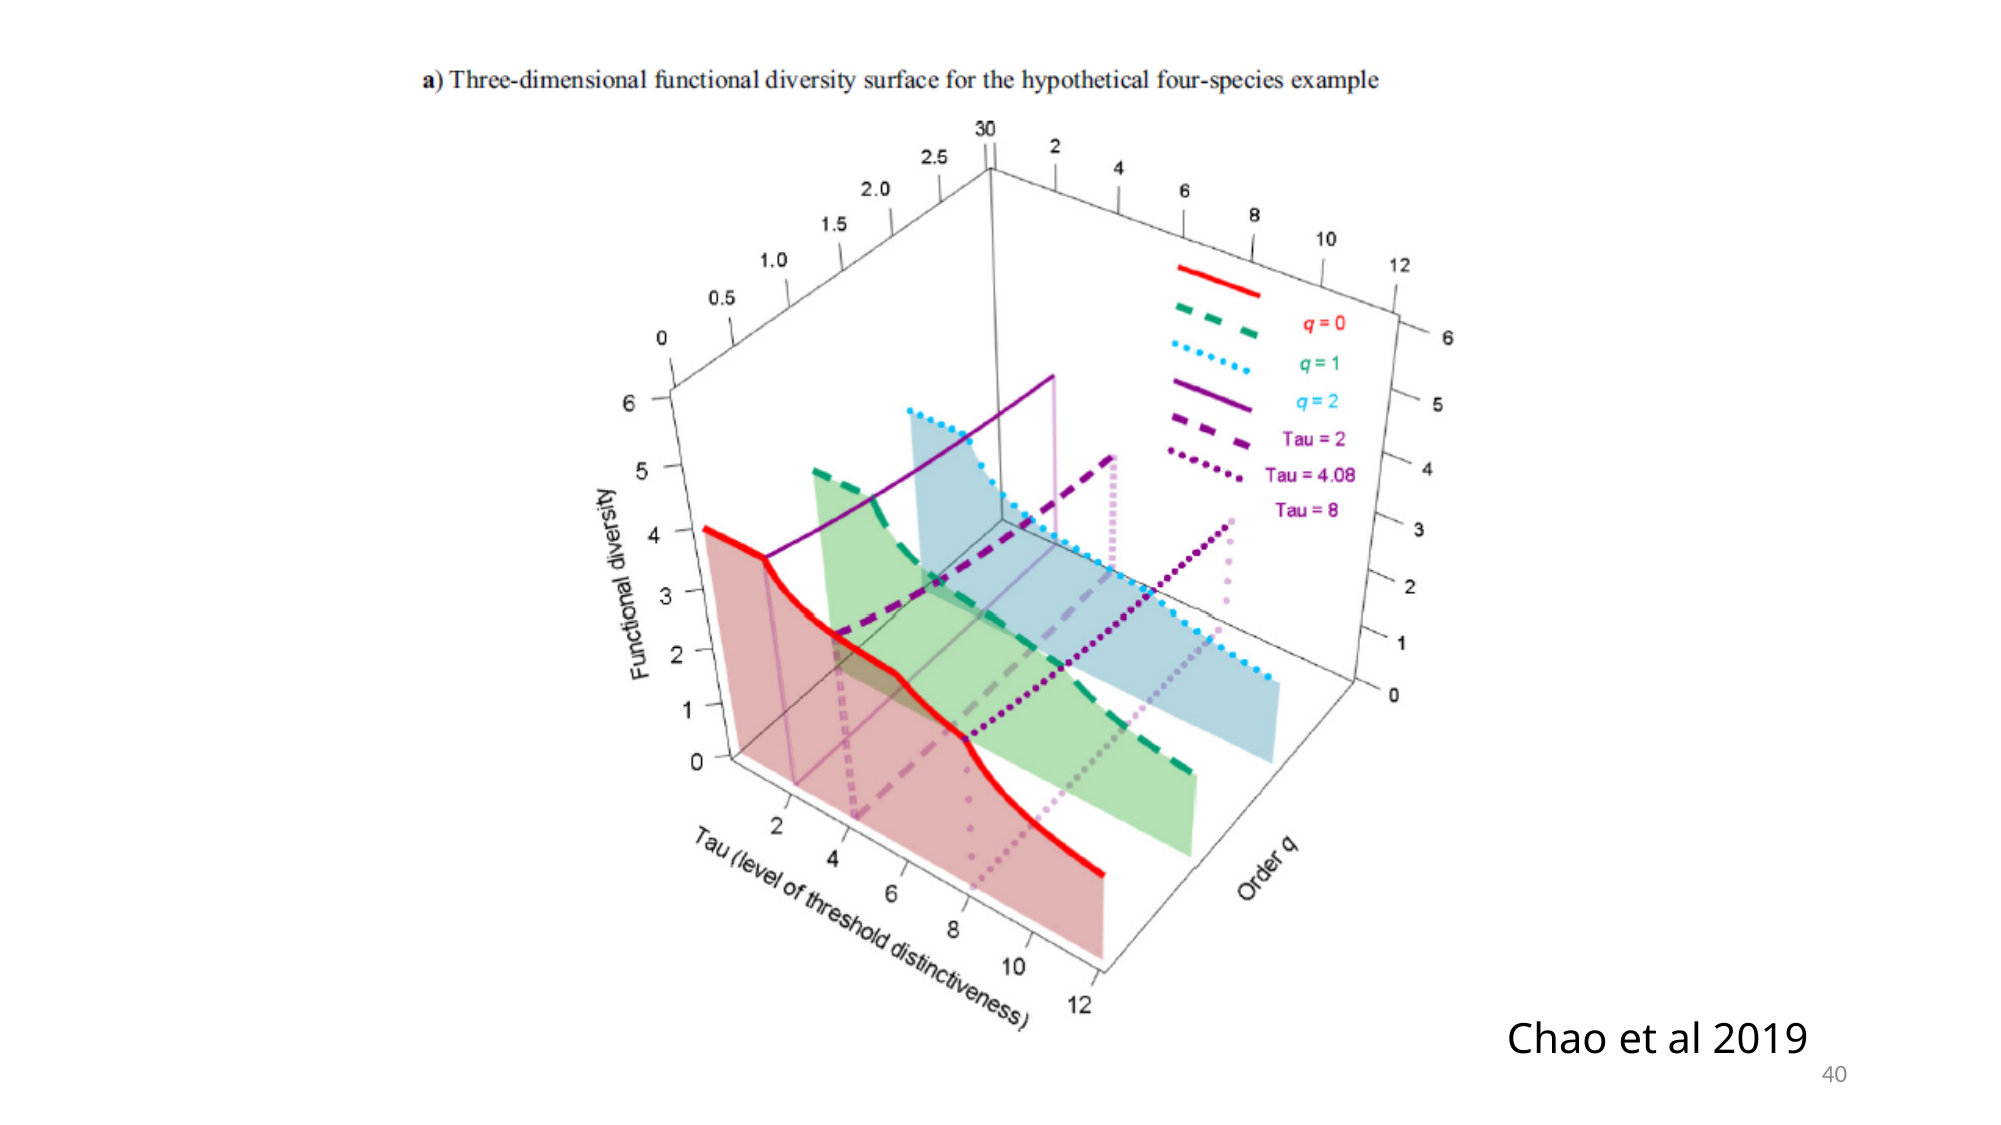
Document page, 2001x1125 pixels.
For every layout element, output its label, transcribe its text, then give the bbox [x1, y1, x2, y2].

picture [410, 60, 1590, 1065]
text_box Chao et al 2019 [1492, 1004, 1824, 1070]
slide_number 40 [1412, 1042, 1863, 1103]
